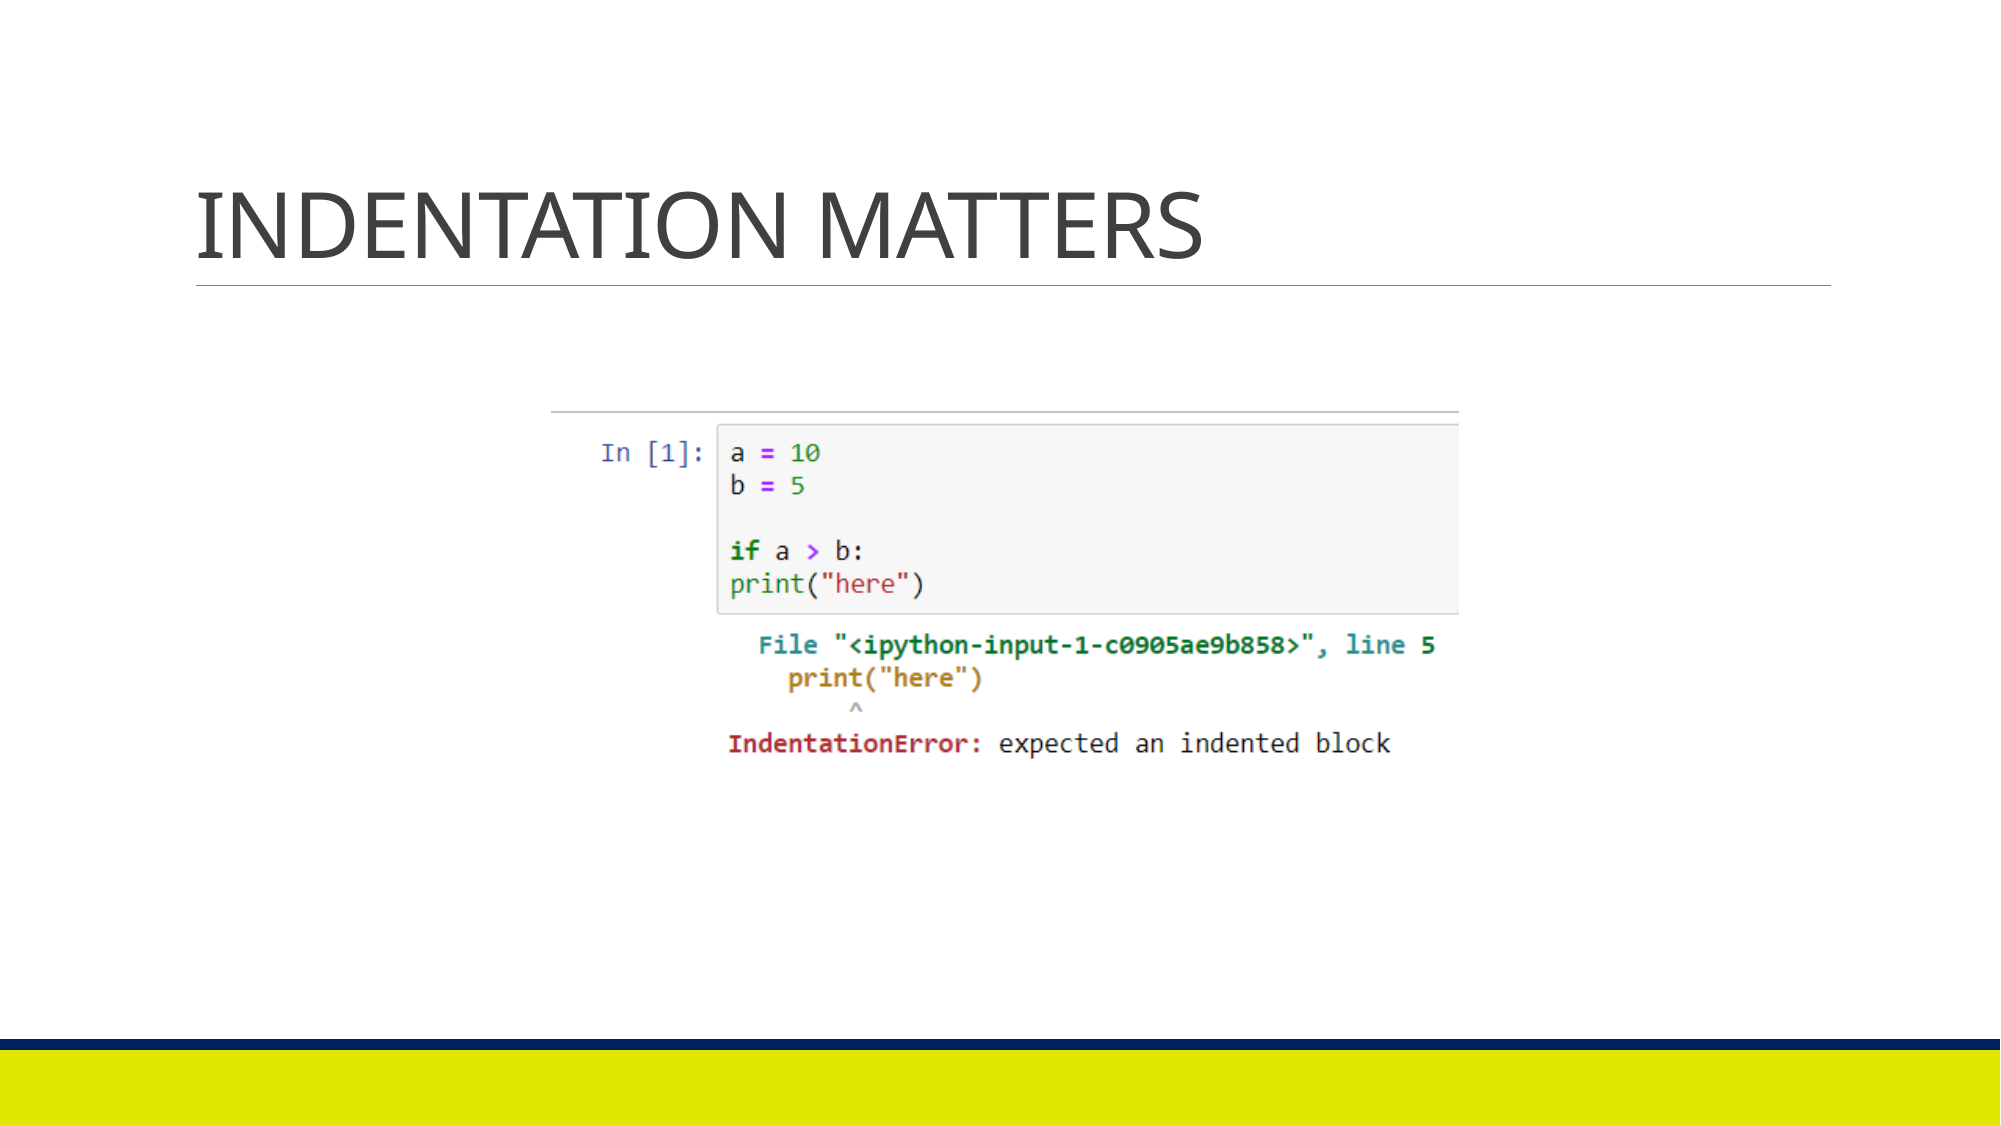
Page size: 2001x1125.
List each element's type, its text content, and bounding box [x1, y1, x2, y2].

picture [551, 398, 1459, 774]
title INDENTATION MATTERS [180, 47, 1830, 285]
